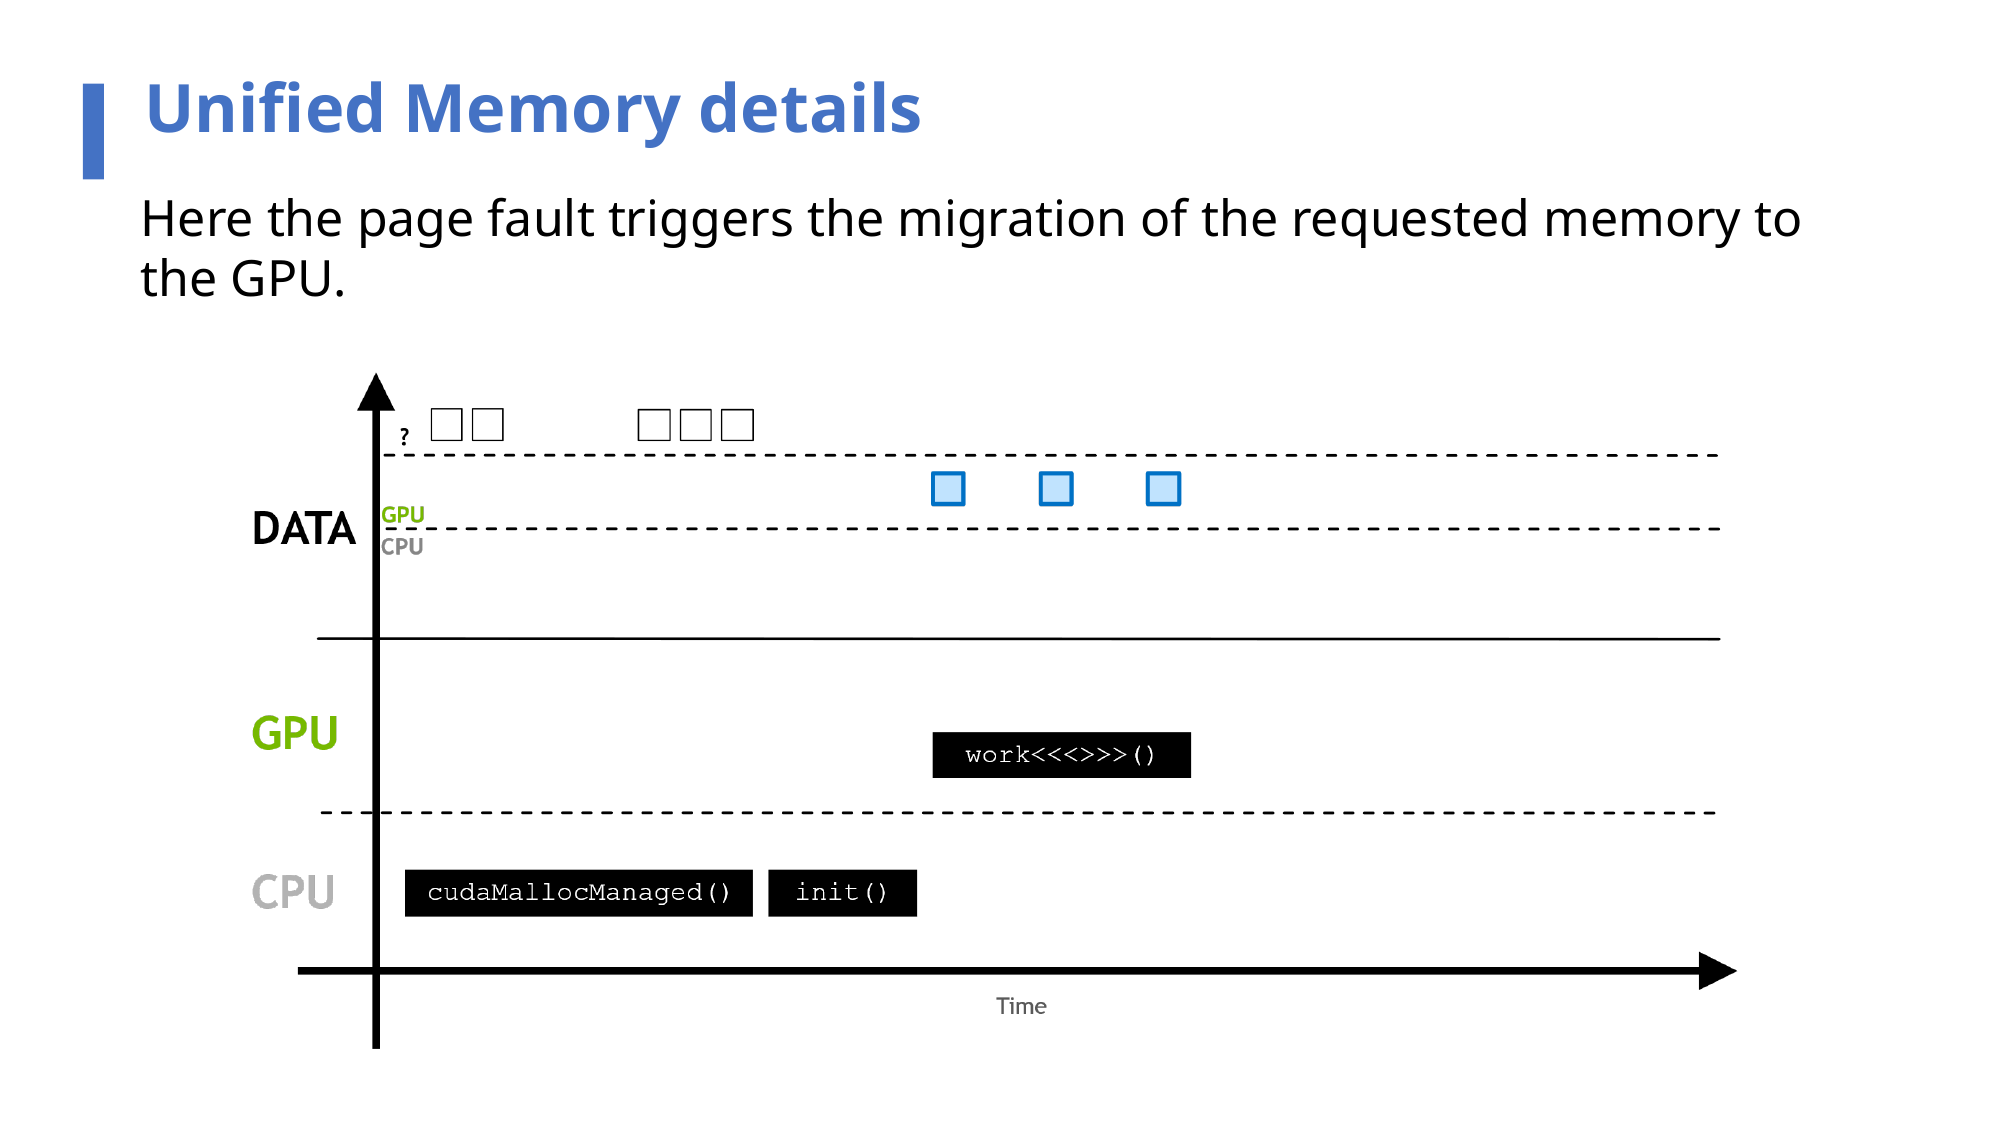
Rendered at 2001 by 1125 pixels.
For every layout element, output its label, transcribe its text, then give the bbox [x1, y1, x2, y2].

text_box Here the page fault triggers the migration of the requested memory to the GPU. [126, 179, 1825, 315]
text_box [82, 82, 105, 180]
text_box Unified Memory details [129, 58, 1453, 154]
picture [223, 333, 1776, 1049]
